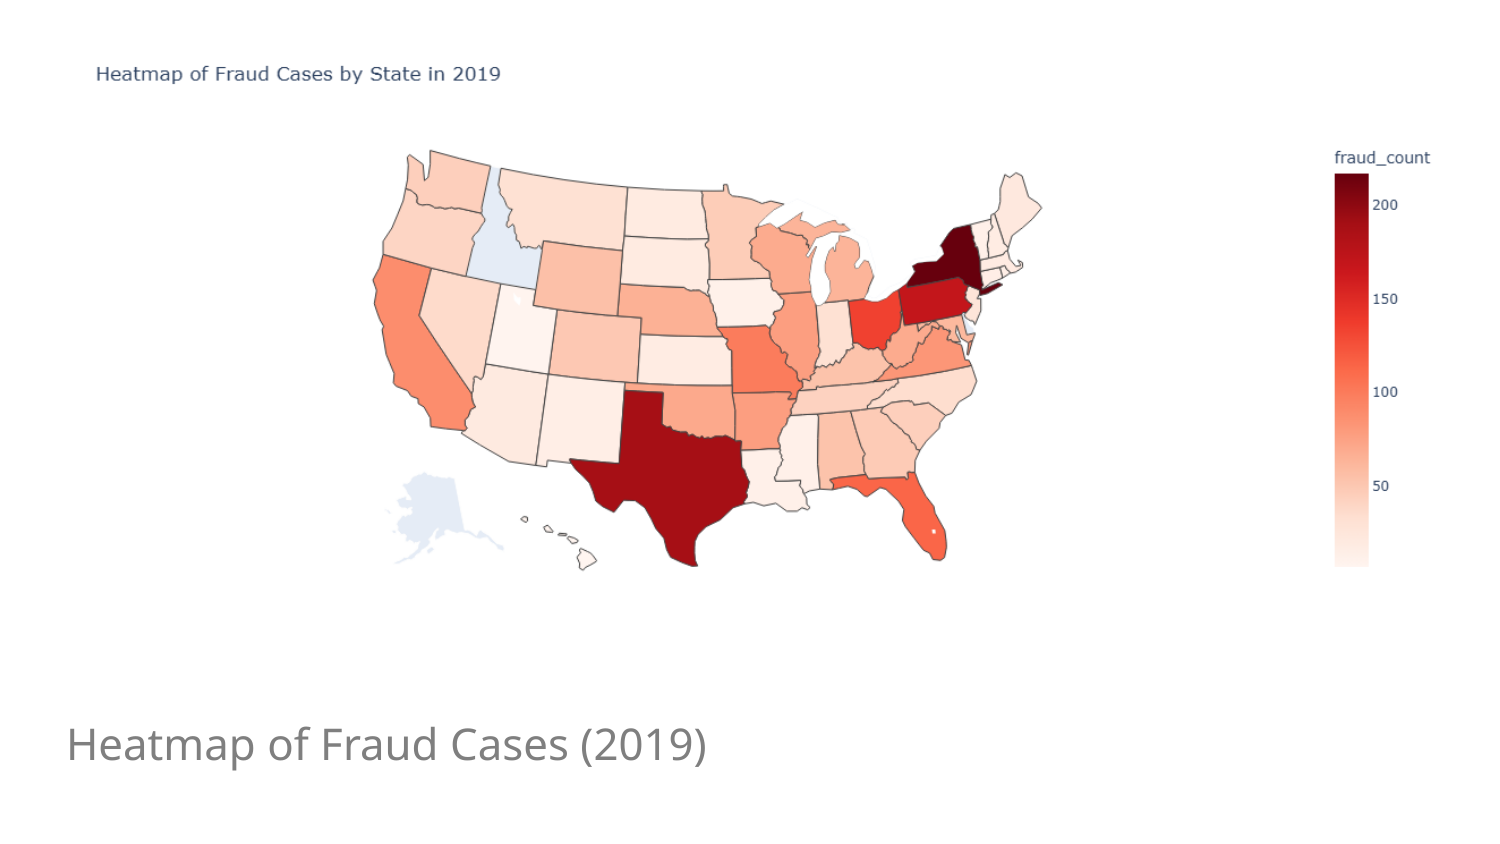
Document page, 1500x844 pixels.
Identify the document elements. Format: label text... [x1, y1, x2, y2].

picture [24, 24, 1456, 670]
list Heatmap of Fraud Cases (2019) [51, 694, 1036, 794]
